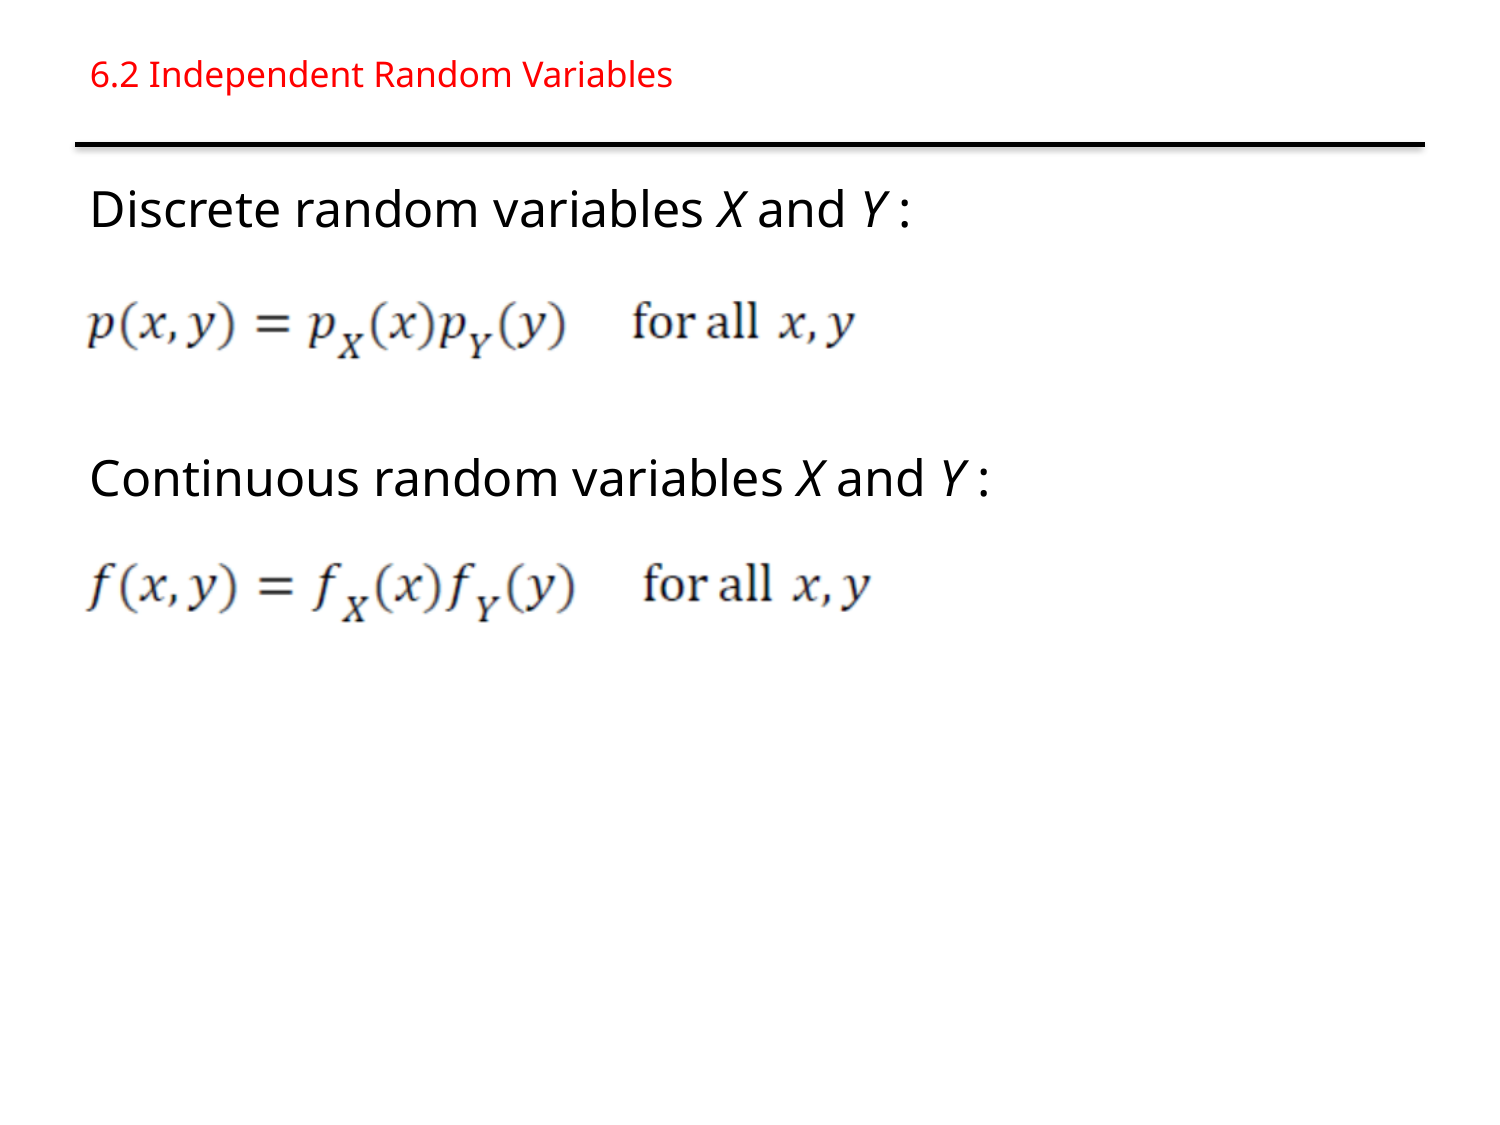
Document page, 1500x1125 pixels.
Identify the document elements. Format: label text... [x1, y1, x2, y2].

picture [74, 541, 887, 635]
text_box Discrete random variables X and Y : [75, 170, 1423, 256]
title 6.2 Independent Random Variables [75, 45, 1425, 145]
text_box Continuous random variables X and Y : [75, 438, 1423, 522]
picture [74, 281, 871, 374]
